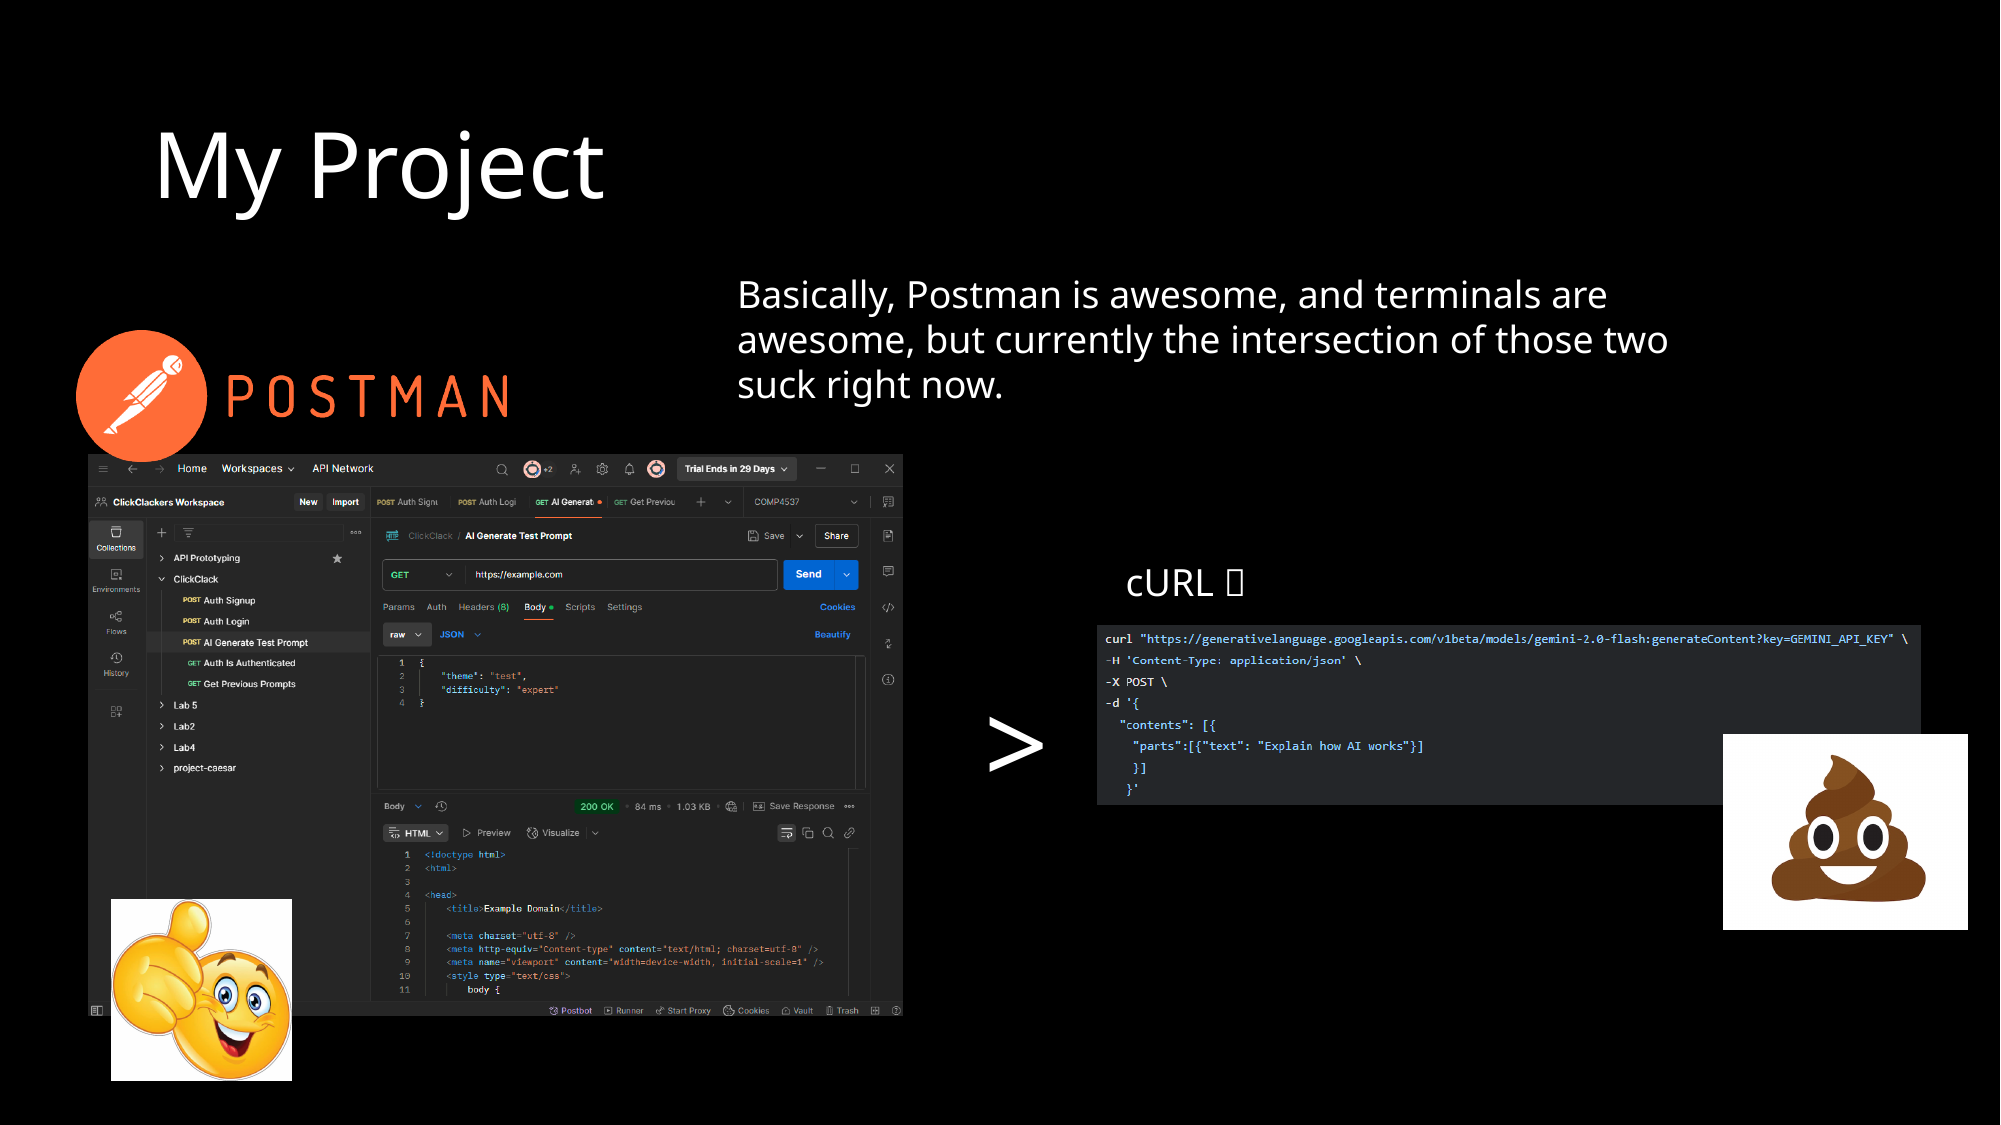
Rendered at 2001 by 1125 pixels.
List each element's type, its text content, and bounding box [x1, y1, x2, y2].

text_box Basically, Postman is awesome, and terminals are awesome, but currently the intersection of those two suck right now. [722, 264, 1759, 414]
text_box > [969, 665, 1064, 816]
text_box cURL 🤮 [1110, 551, 1262, 611]
picture [75, 330, 904, 1081]
title My Project [137, 59, 1863, 278]
picture [1096, 625, 1968, 931]
